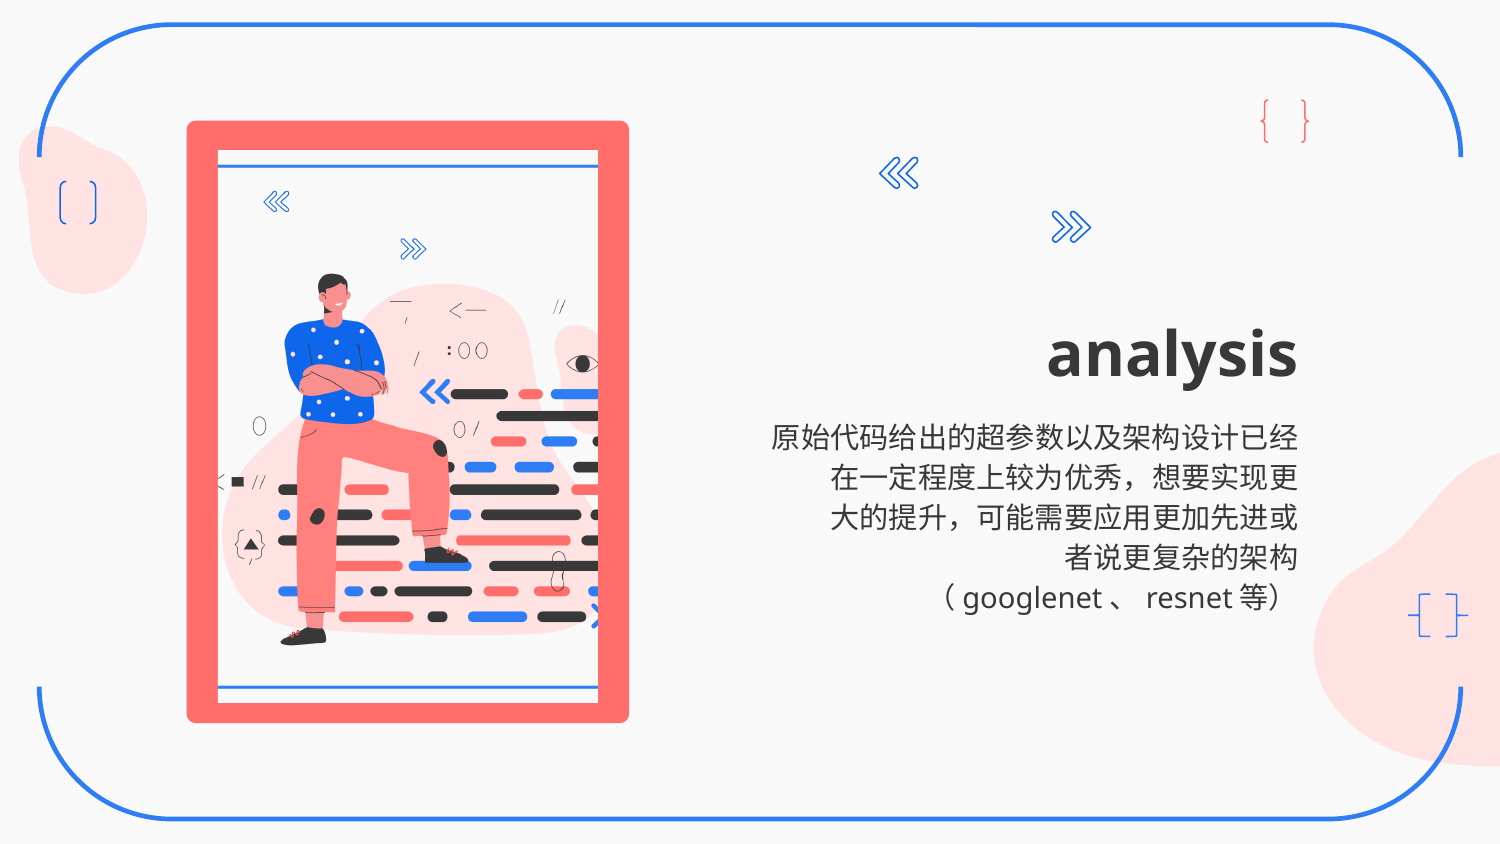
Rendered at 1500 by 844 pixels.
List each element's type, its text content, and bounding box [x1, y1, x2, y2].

picture [217, 150, 599, 704]
text_box [1261, 99, 1309, 143]
text_box [186, 120, 630, 724]
subtitle 原始代码给出的超参数以及架构设计已经在一定程度上较为优秀，想要实现更大的提升，可能需要应用更加先进或者说更复杂的架构（googlenet、resnet等） [723, 398, 1314, 626]
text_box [879, 157, 919, 189]
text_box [1051, 211, 1091, 243]
title analysis [723, 294, 1314, 398]
